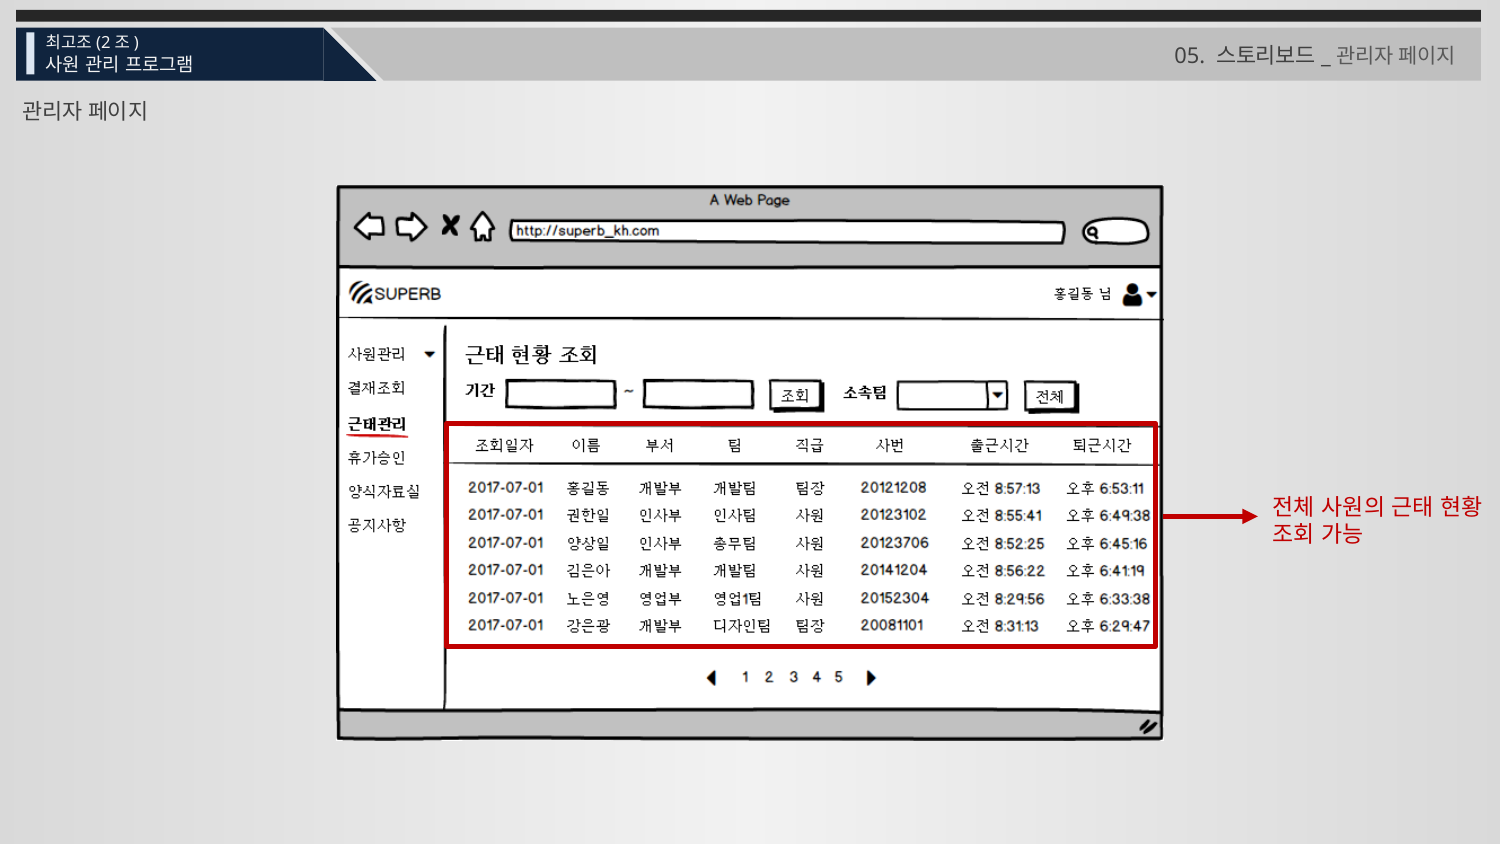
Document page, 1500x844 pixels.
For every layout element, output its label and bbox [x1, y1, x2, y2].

text_box [7, 8, 1483, 132]
text_box [446, 423, 1500, 647]
picture [336, 185, 1164, 742]
